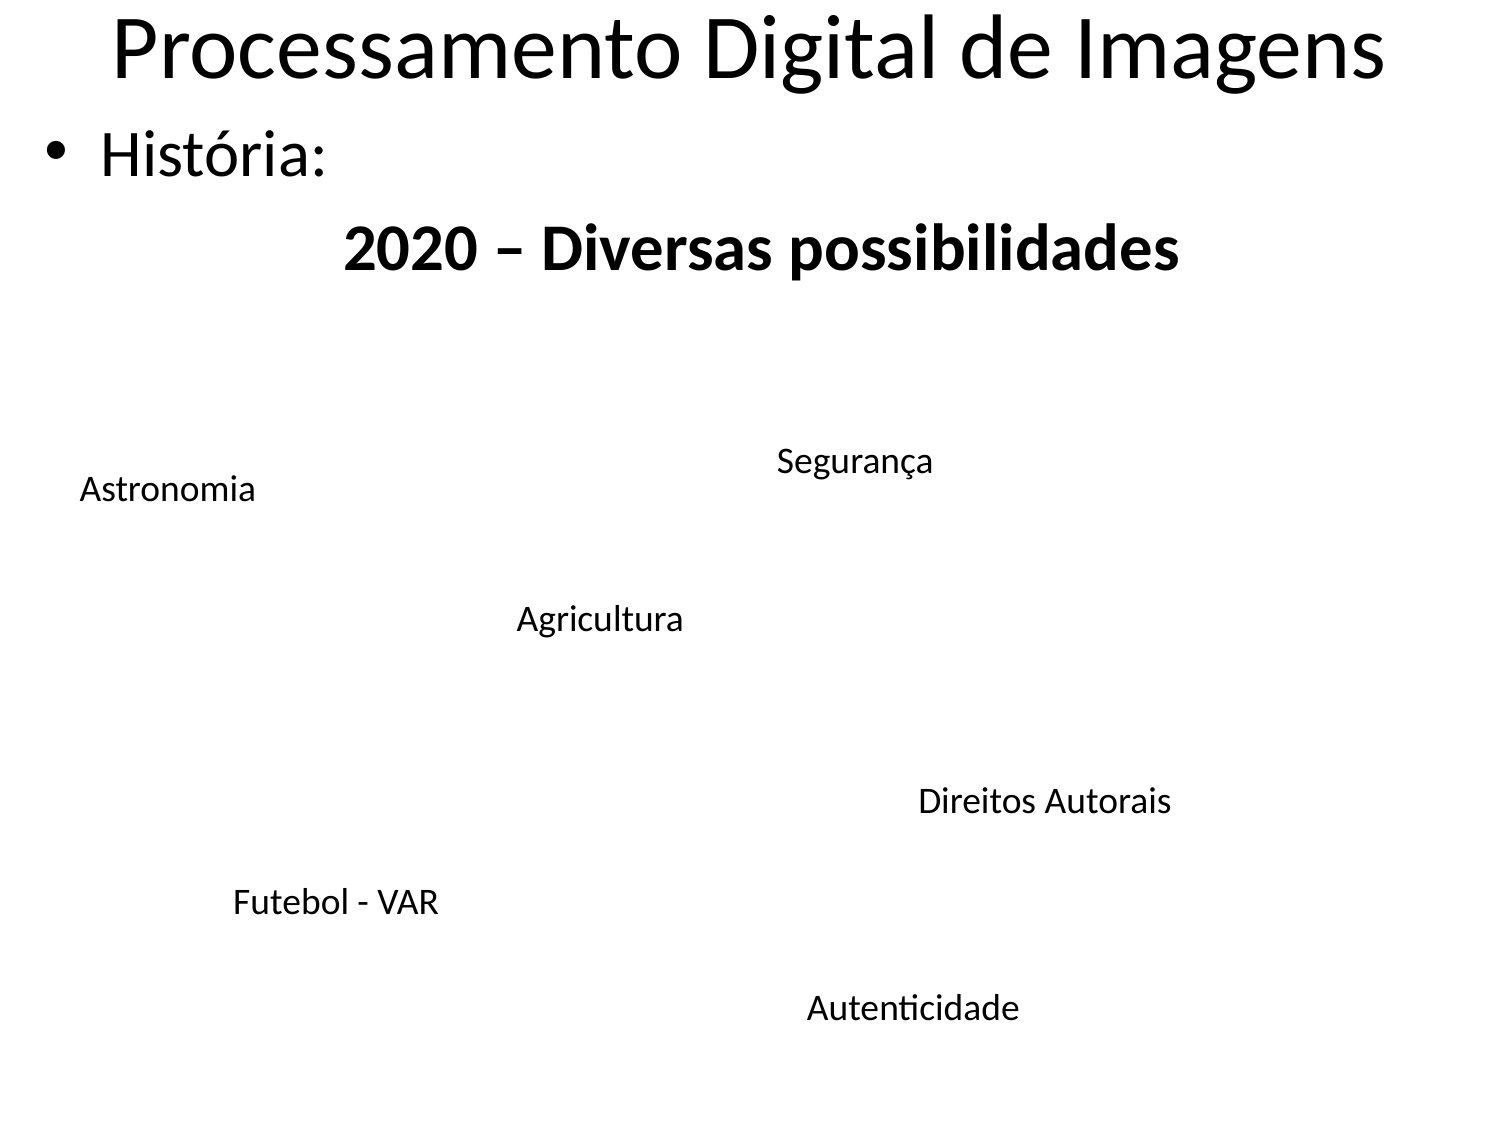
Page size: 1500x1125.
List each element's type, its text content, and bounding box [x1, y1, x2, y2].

text_box Futebol - VAR [218, 869, 471, 930]
title Processamento Digital de Imagens [75, 0, 1425, 101]
text_box Astronomia [64, 456, 288, 516]
list História: [29, 101, 1471, 1106]
text_box 2020 – Diversas possibilidades [328, 196, 1196, 291]
text_box Autenticidade [792, 975, 1069, 1036]
text_box Segurança [762, 428, 985, 488]
text_box Direitos Autorais [903, 768, 1200, 829]
text_box Agricultura [501, 586, 725, 646]
